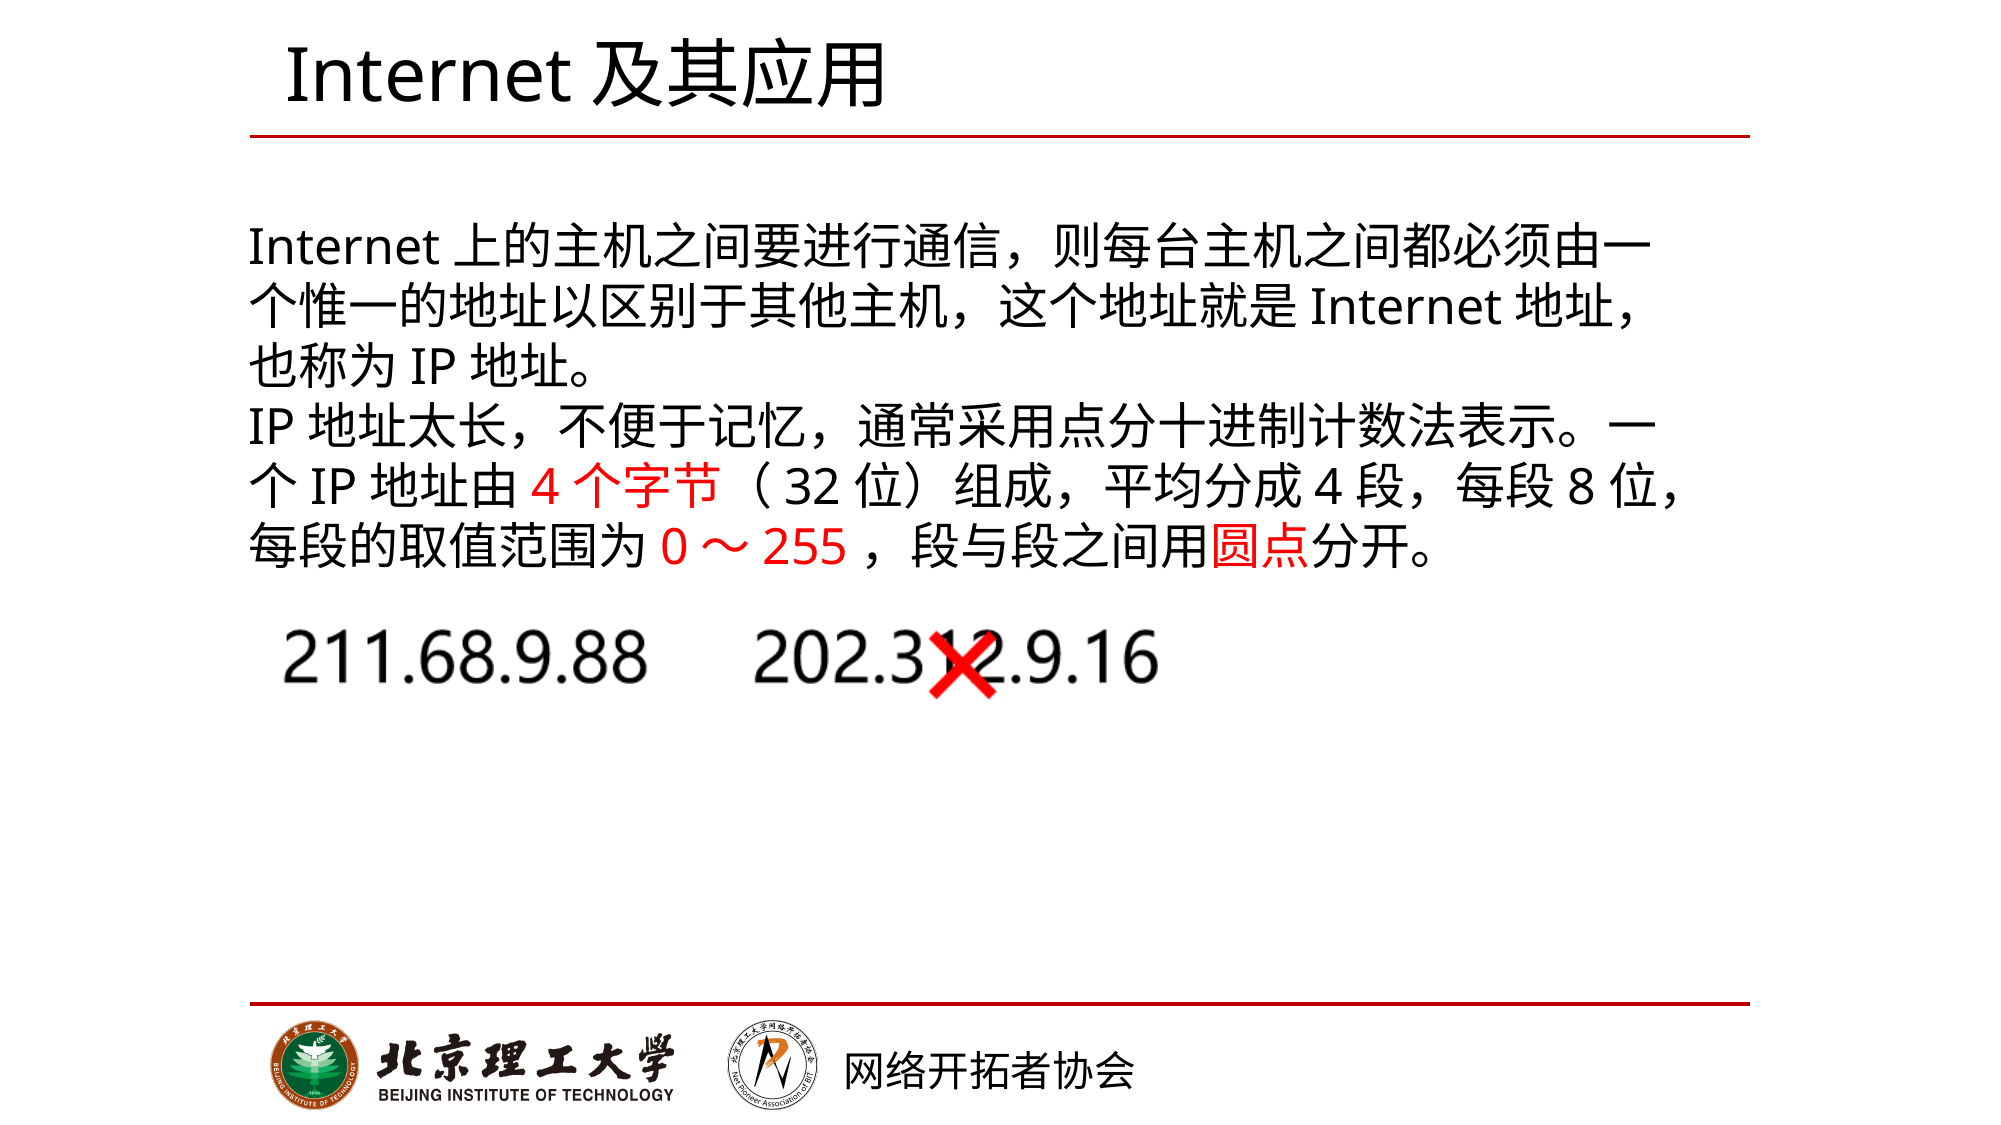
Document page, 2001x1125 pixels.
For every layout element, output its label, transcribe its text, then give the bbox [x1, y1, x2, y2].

picture [727, 1020, 818, 1110]
text_box Internet及其应用 [270, 19, 1696, 124]
text_box Internet上的主机之间要进行通信，则每台主机之间都必须由一个惟一的地址以区别于其他主机，这个地址就是Internet地址，也称为IP地址。 IP地址太长，不便于记忆，通常采用点分十进制计数法表示。一个IP地址由4个字节（32位）组成，平均分成4段，每段8位，每段的取值范围为0～255，段与段之间用圆点分开。 [233, 147, 1696, 582]
picture [270, 1020, 674, 1110]
text_box 网络开拓者协会 [828, 1037, 1402, 1102]
picture [233, 608, 1697, 724]
